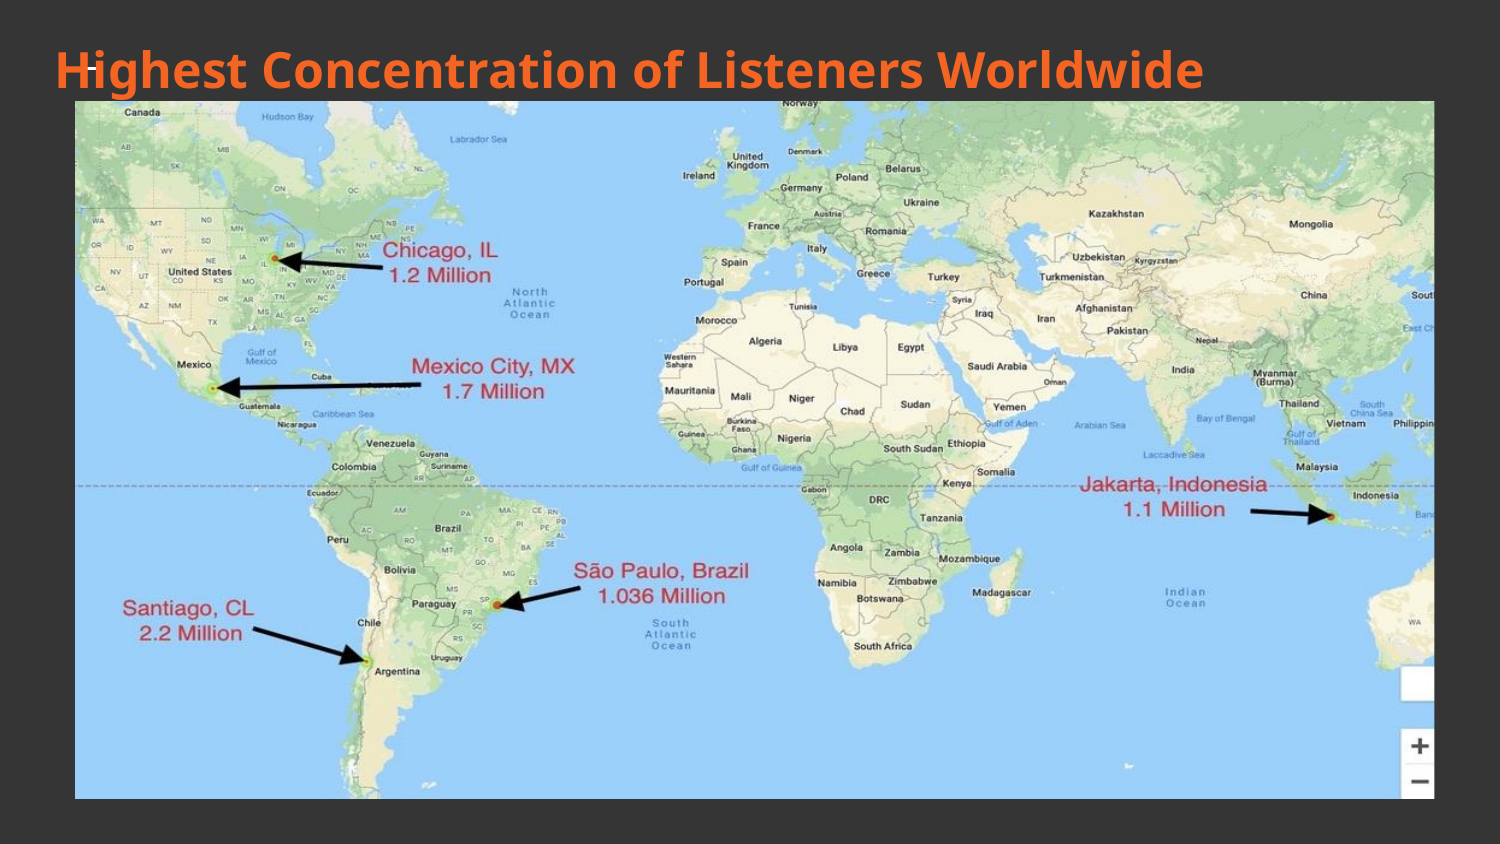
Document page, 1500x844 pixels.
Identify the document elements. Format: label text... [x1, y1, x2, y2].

picture [65, 101, 1435, 799]
title Highest Concentration of Listeners Worldwide [39, 13, 1461, 123]
